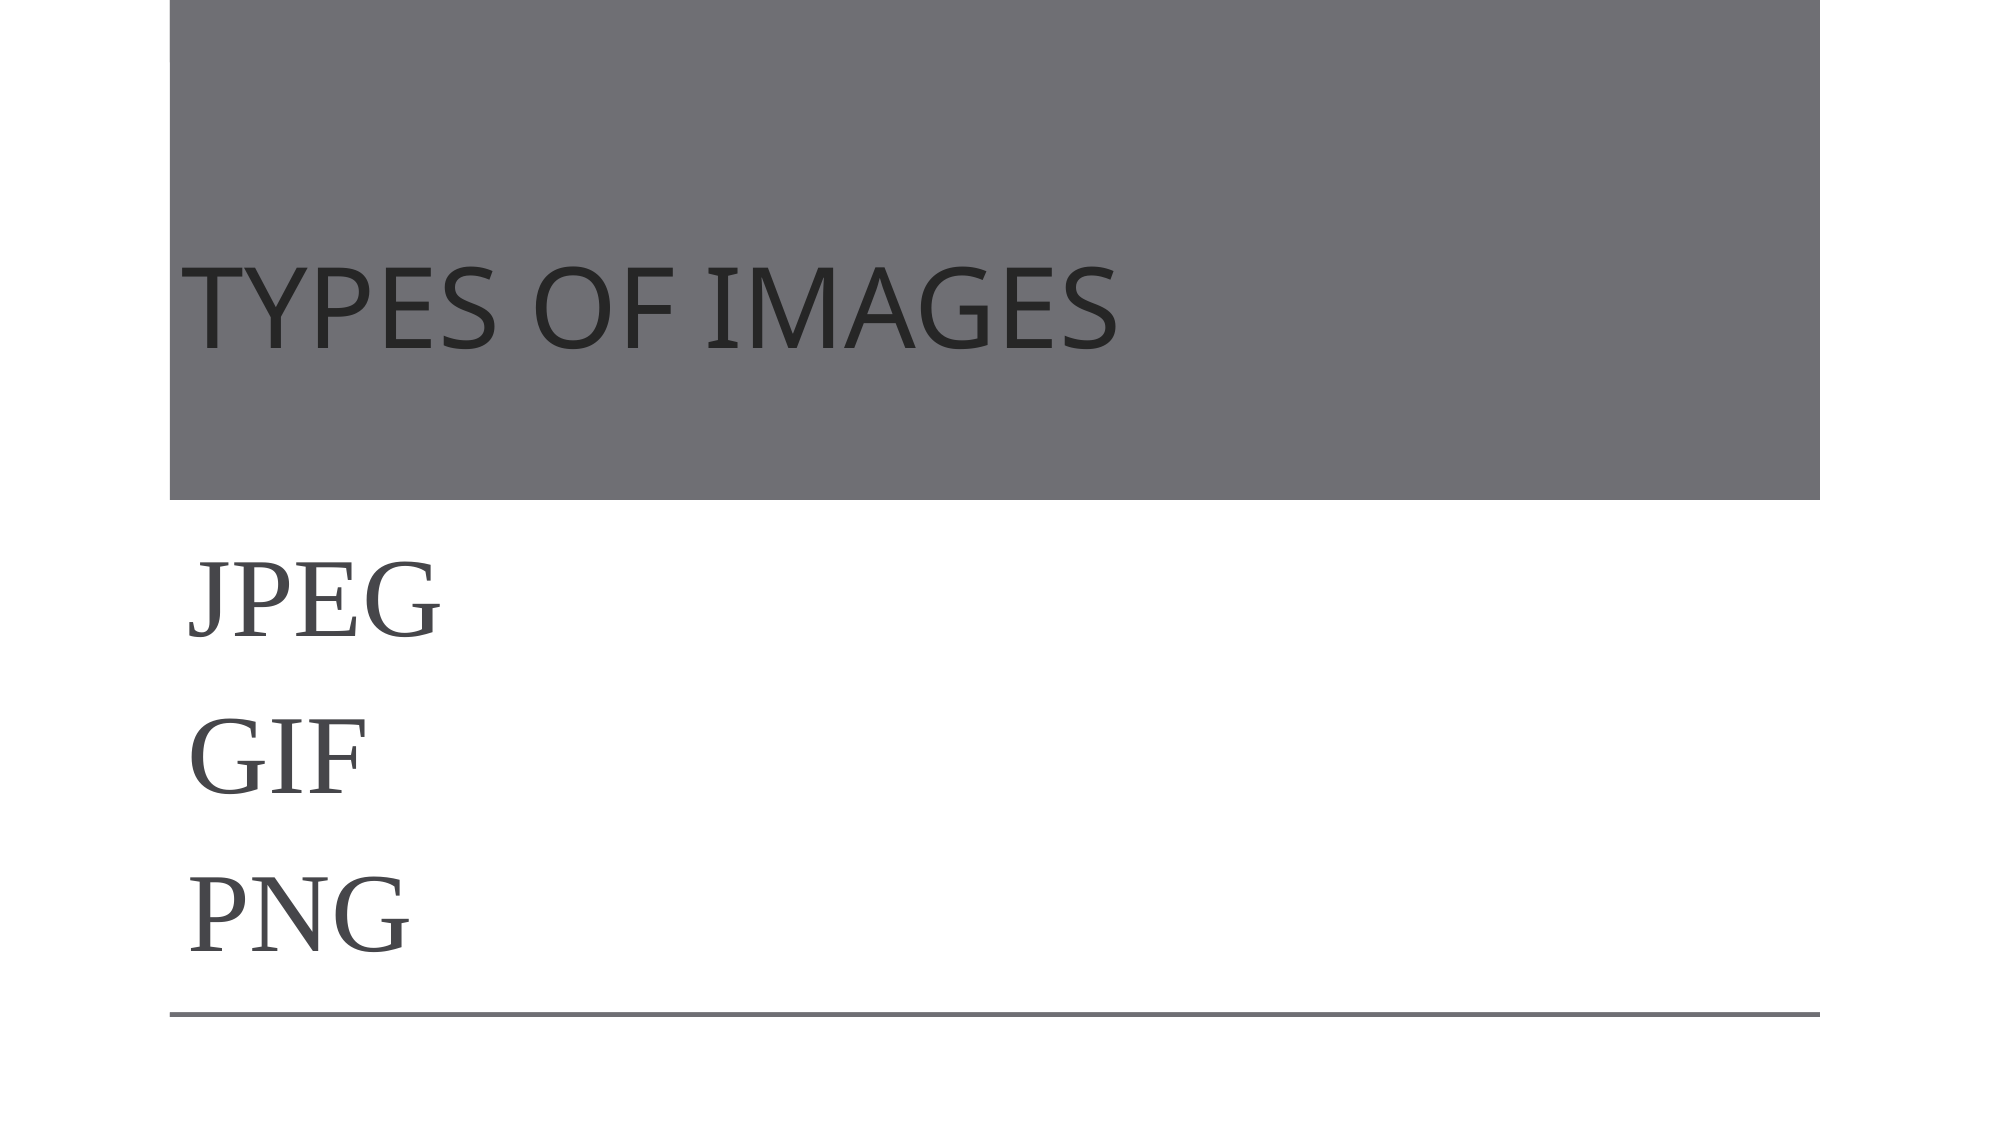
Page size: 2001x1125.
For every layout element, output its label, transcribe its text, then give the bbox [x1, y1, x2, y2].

list JPEG GIF PNG [172, 516, 1673, 667]
title Types of images [166, 103, 1817, 379]
